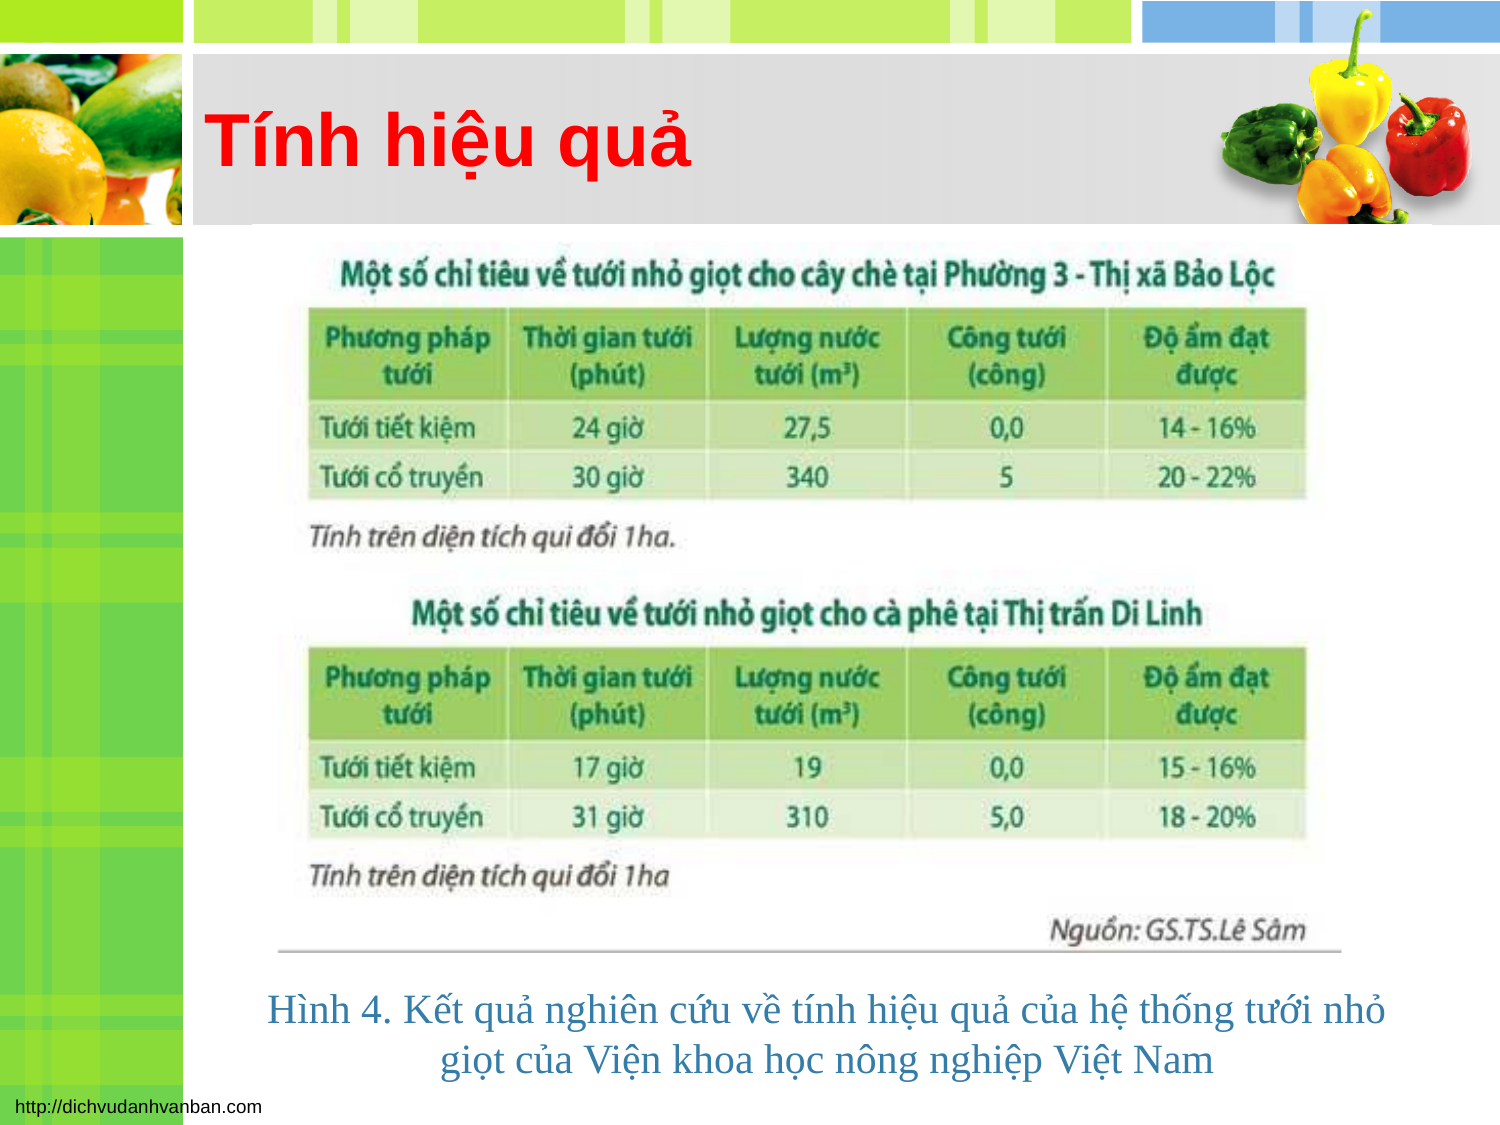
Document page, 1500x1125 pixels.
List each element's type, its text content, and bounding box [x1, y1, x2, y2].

title Tính hiệu quả [189, 74, 1419, 200]
picture [252, 9, 1483, 954]
picture [0, 54, 182, 225]
text_box Hình 4. Kết quả nghiên cứu về tính hiệu quả của hệ thống tưới nhỏ giọt của Viện khoa học nông nghiệp Việt Nam [217, 974, 1438, 1090]
